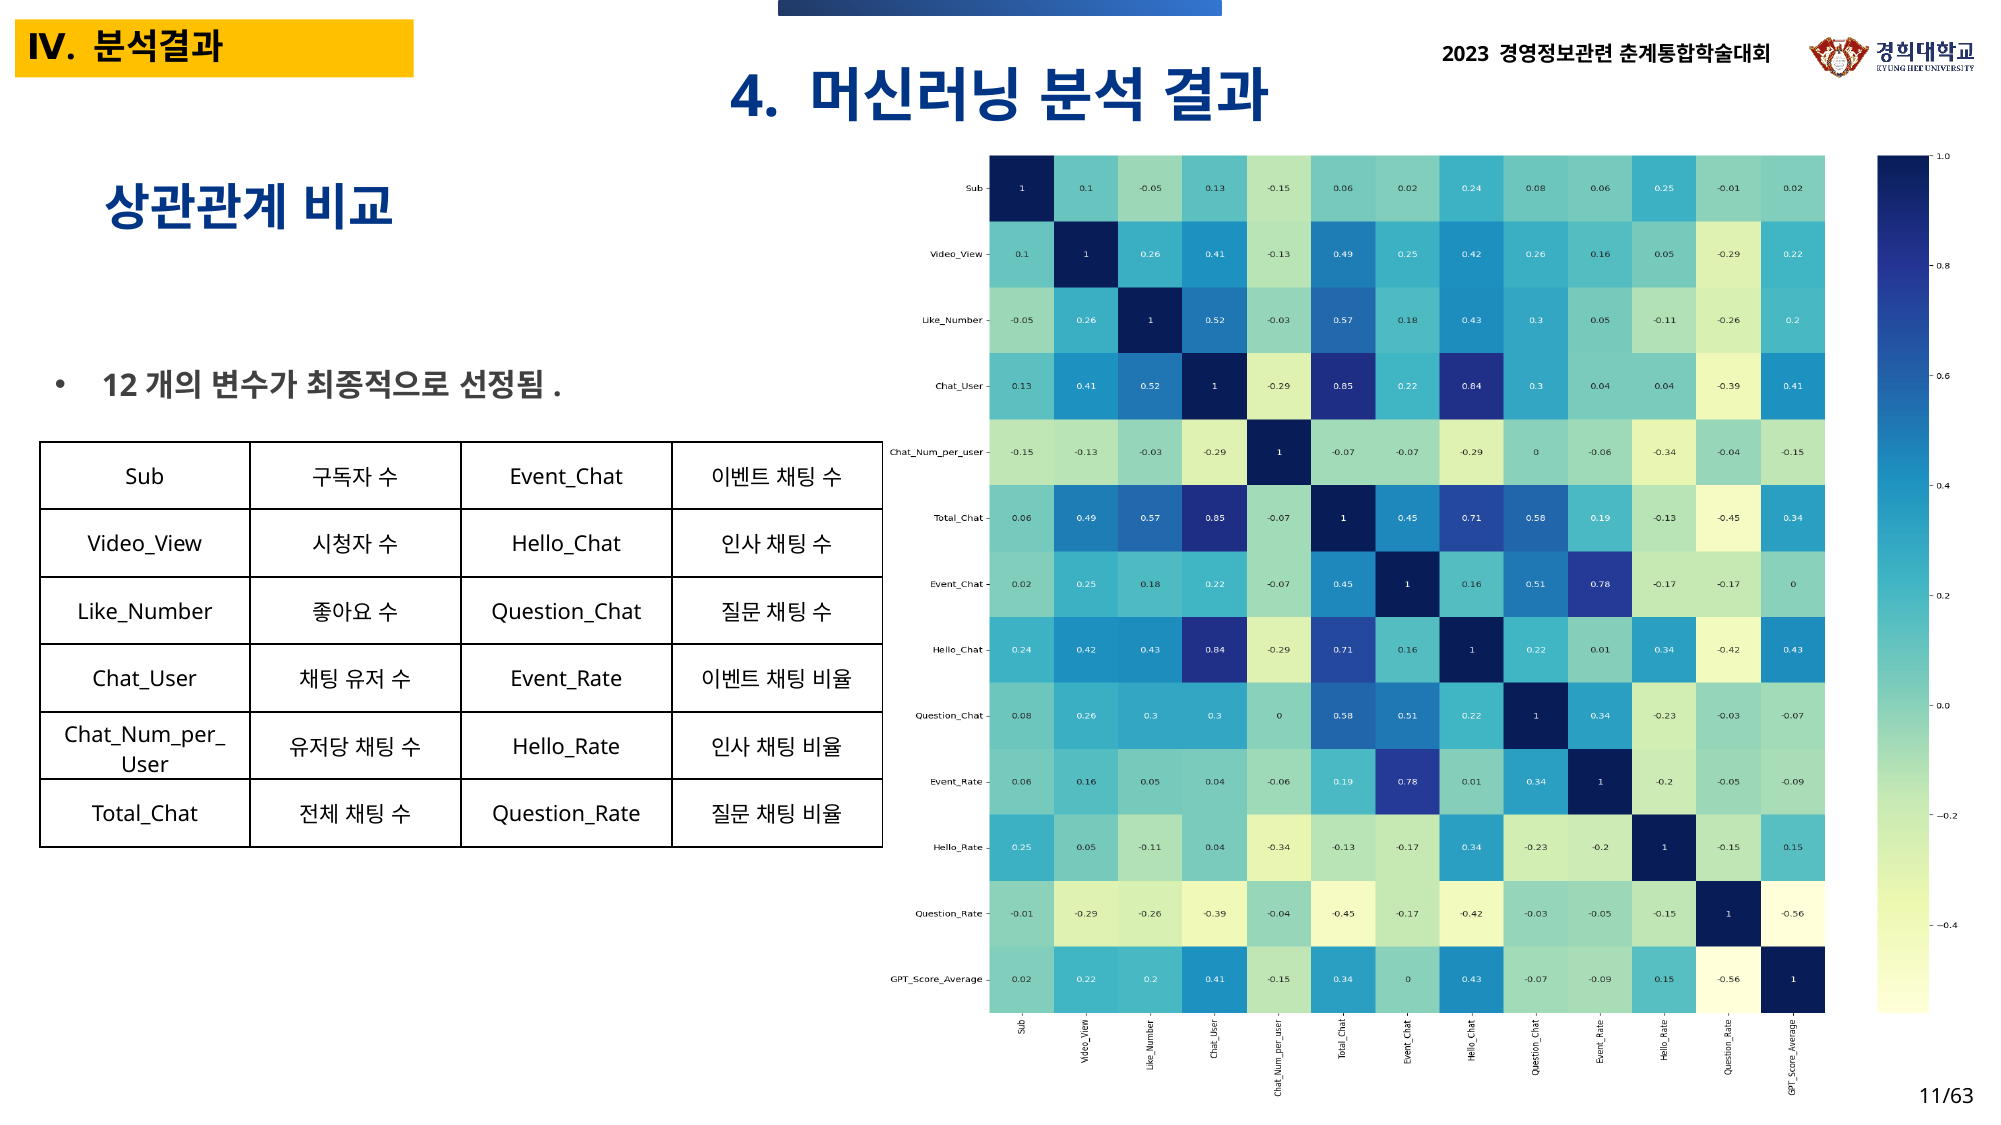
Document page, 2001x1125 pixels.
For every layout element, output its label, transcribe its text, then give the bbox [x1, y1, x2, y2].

table_cell Question_Chat [462, 578, 671, 643]
table_cell Chat_User [41, 645, 249, 711]
text_box [777, 0, 1223, 17]
table_cell 좋아요 수 [251, 578, 460, 643]
table_cell 채팅 유저 수 [251, 645, 460, 711]
text_box 상관관계 비교 [89, 167, 882, 243]
table_cell Event_Rate [462, 645, 671, 711]
table_cell 이벤트 채팅 비율 [673, 645, 882, 711]
table_cell 질문 채팅 수 [673, 578, 882, 643]
text_box 4. 머신러닝 분석 결과 [540, 50, 1459, 136]
table_cell Chat_Num_per_ User [41, 713, 249, 778]
slide_number 11/63 [1538, 1058, 1989, 1119]
table_header 구독자 수 [251, 443, 460, 508]
table_cell Hello_Rate [462, 713, 671, 778]
table_cell 전체 채팅 수 [251, 780, 460, 846]
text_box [1407, 33, 1974, 78]
text_box 12개의 변수가 최종적으로 선정됨. [40, 338, 665, 410]
table_cell Hello_Chat [462, 510, 671, 576]
table_cell 유저당 채팅 수 [251, 713, 460, 778]
table_cell 인사 채팅 수 [673, 510, 882, 576]
table_cell Total_Chat [41, 780, 249, 846]
table_cell Video_View [41, 510, 249, 576]
table_header 이벤트 채팅 수 [673, 443, 882, 508]
table_cell Like_Number [41, 578, 249, 643]
table_cell 질문 채팅 비율 [673, 780, 882, 846]
table_header Event_Chat [462, 443, 671, 508]
text_box Ⅳ. 분석결과 [12, 16, 306, 74]
picture [882, 147, 1964, 1101]
table_cell 인사 채팅 비율 [673, 713, 882, 778]
table_header Sub [41, 443, 249, 508]
table_cell 시청자 수 [251, 510, 460, 576]
table_cell Question_Rate [462, 780, 671, 846]
text_box [15, 19, 414, 78]
